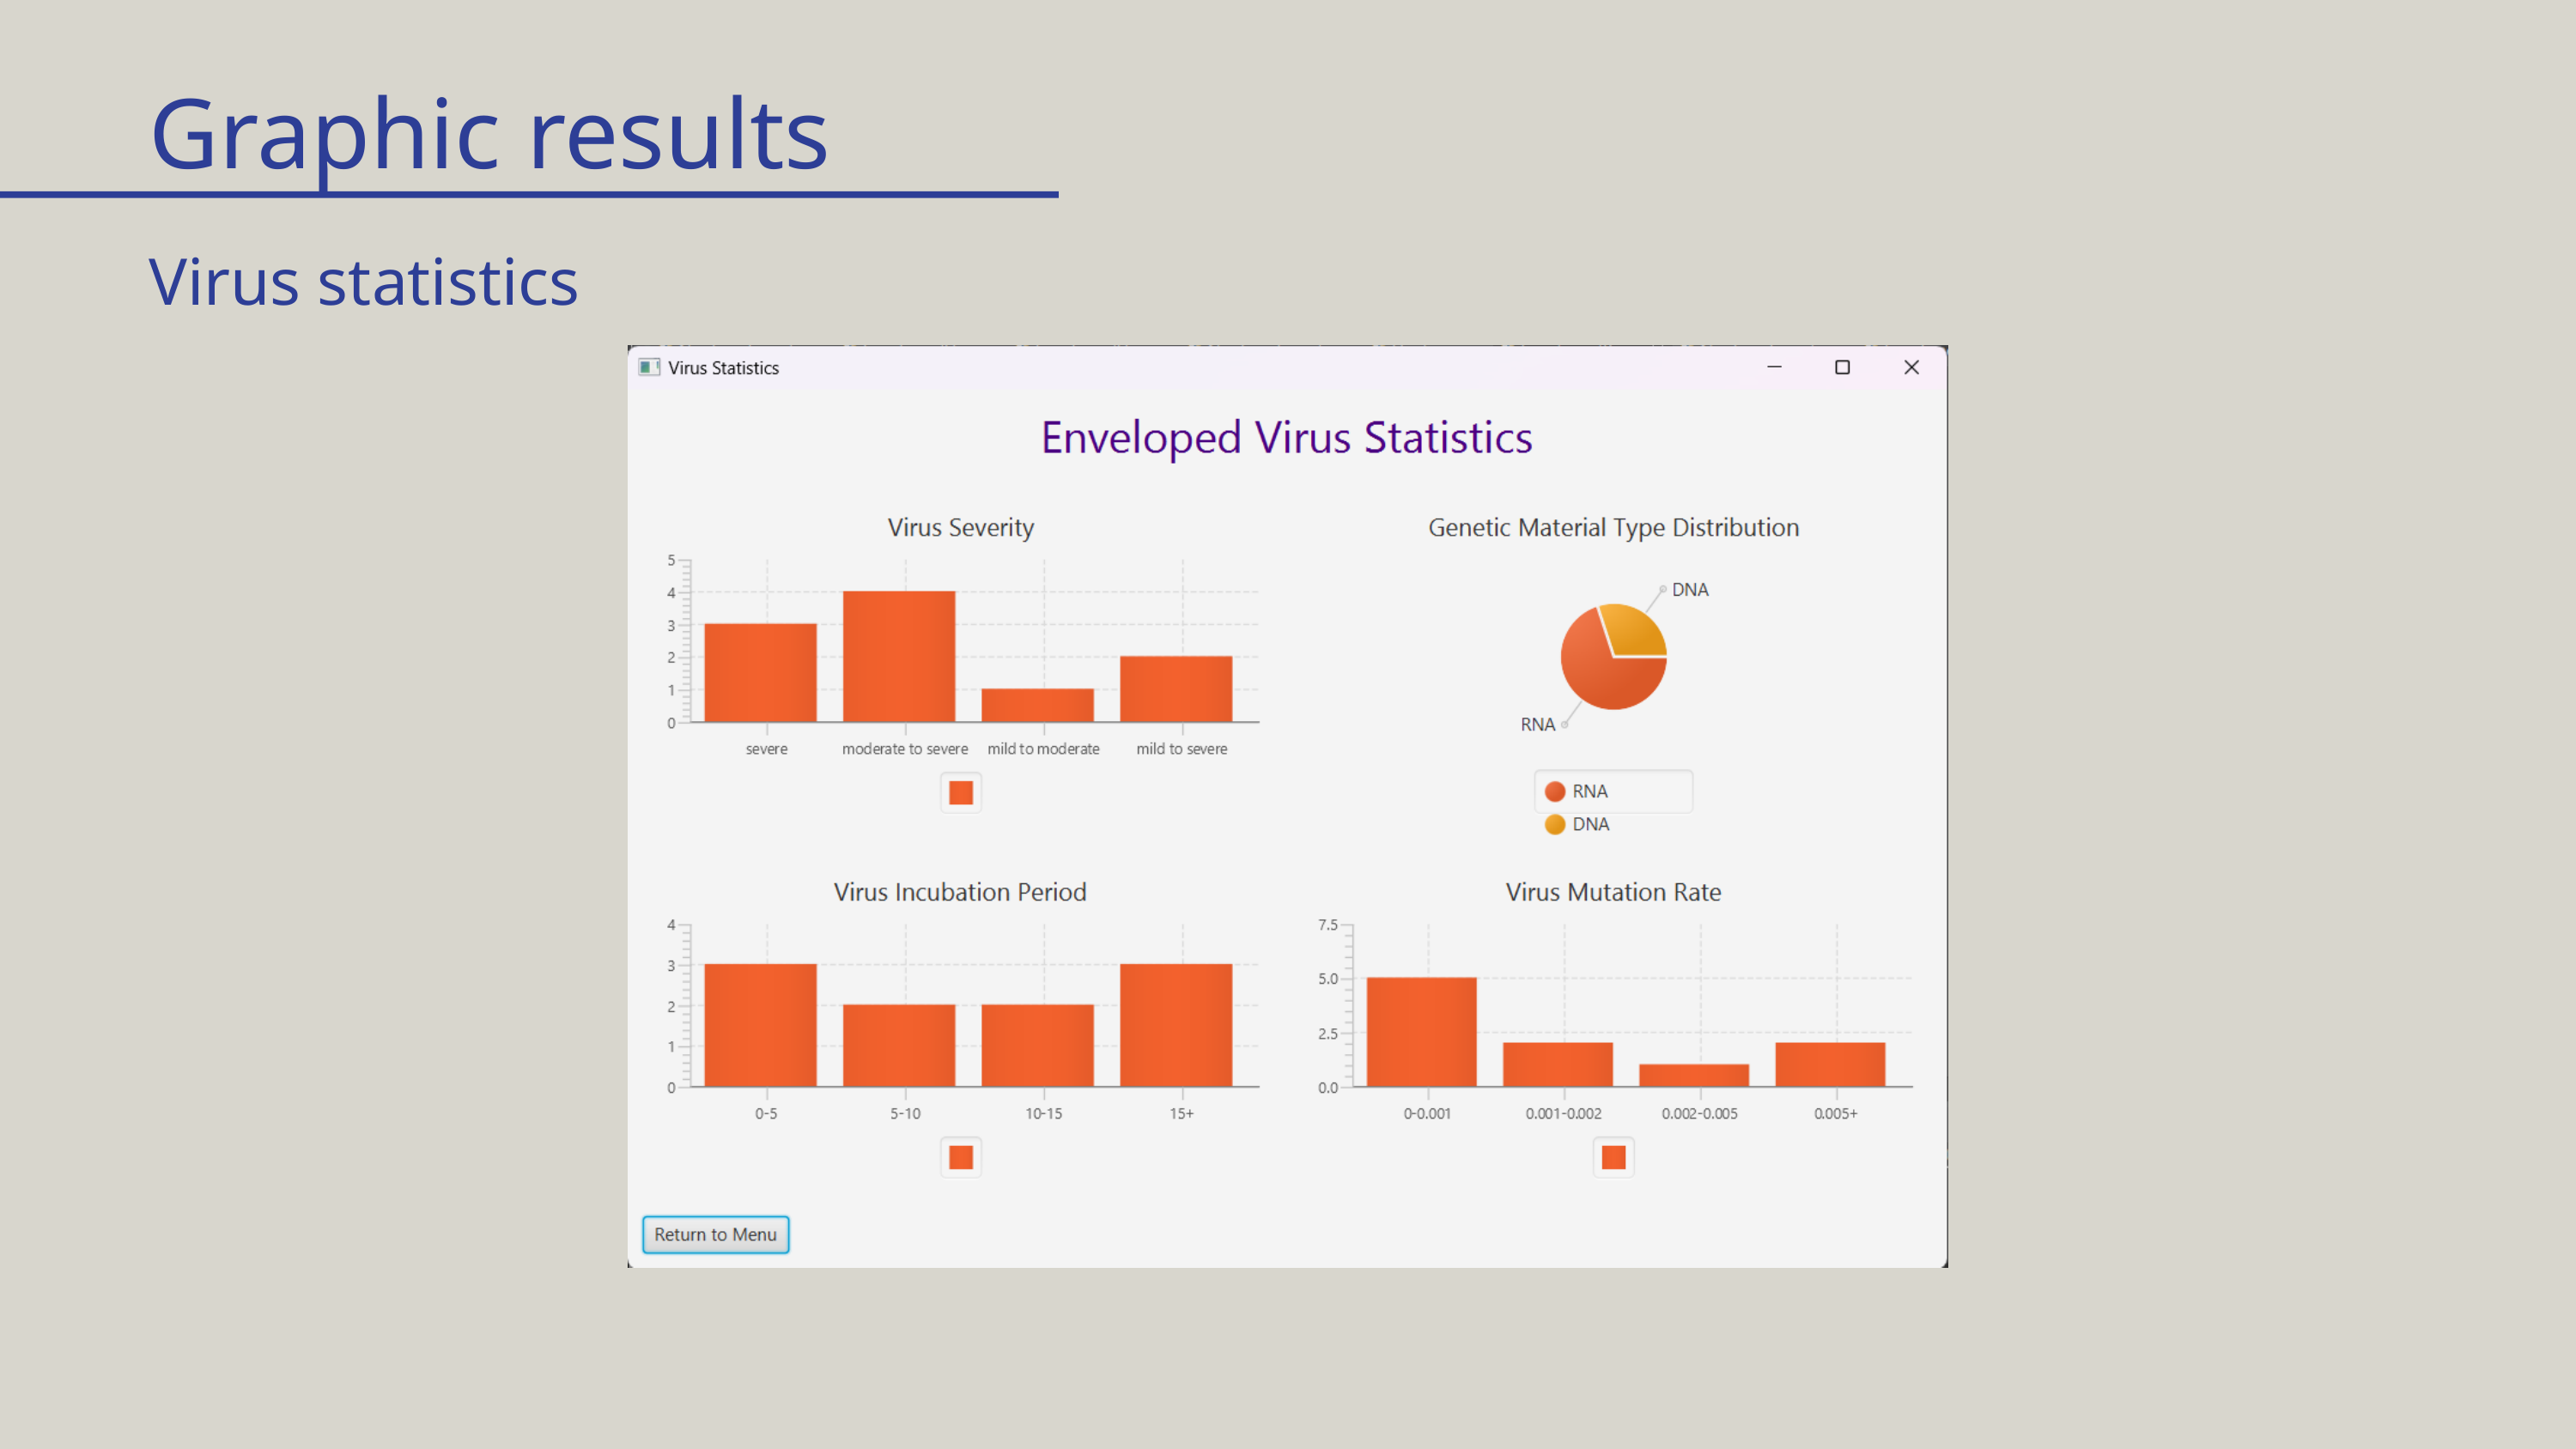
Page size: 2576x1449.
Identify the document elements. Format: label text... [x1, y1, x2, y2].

text_box Virus statistics [149, 225, 720, 318]
picture [628, 345, 1948, 1269]
text_box Graphic results [149, 94, 1207, 189]
